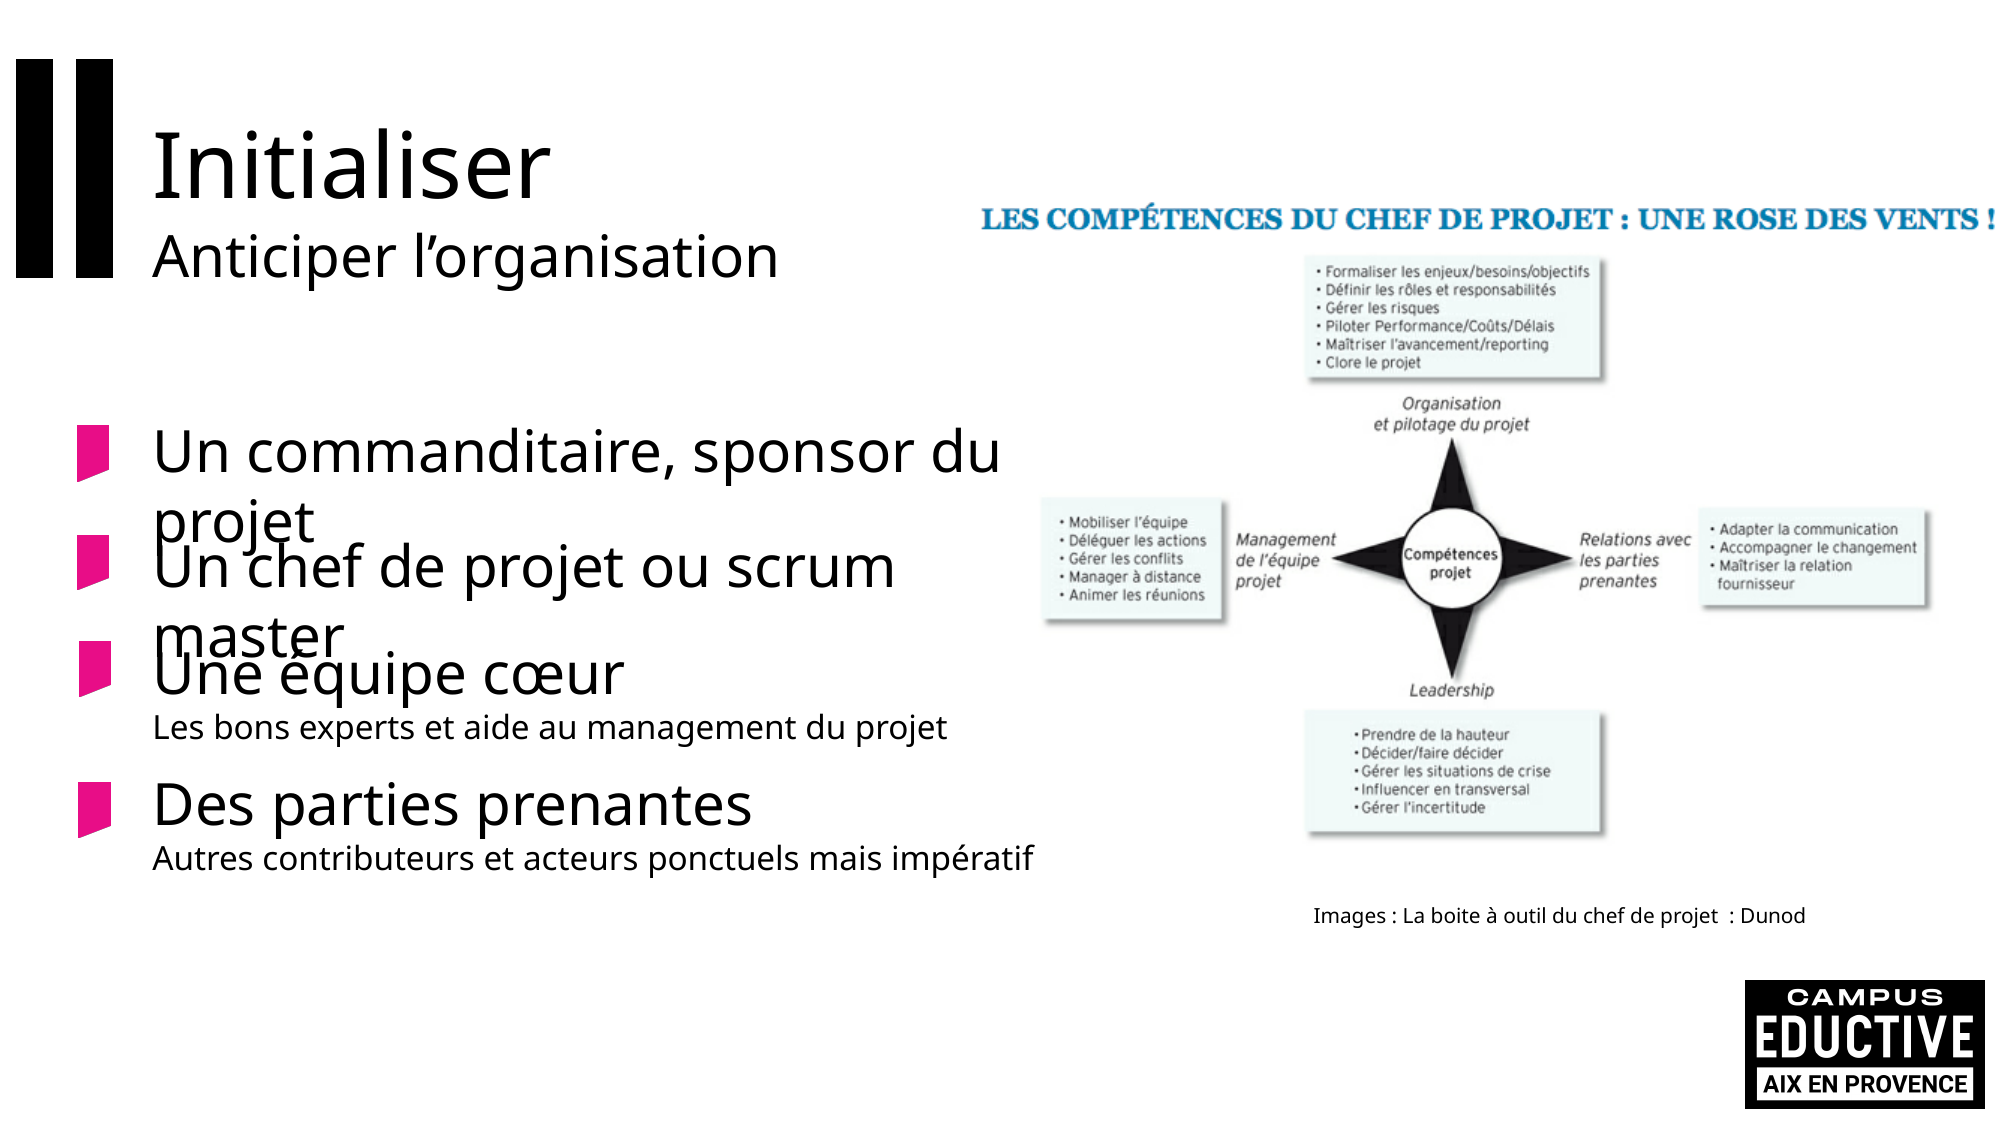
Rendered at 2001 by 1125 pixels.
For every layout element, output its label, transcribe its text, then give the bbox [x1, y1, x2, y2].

picture [78, 782, 111, 838]
picture [77, 425, 109, 482]
text_box Une équipe cœur Les bons experts et aide au management du projet [137, 628, 967, 754]
picture [77, 535, 109, 590]
text_box Un commanditaire, sponsor du projet [137, 406, 967, 521]
picture [79, 641, 111, 697]
text_box Anticiper l’organisation [137, 211, 967, 297]
picture [1745, 980, 1985, 1109]
text_box Un chef de projet ou scrum master [137, 521, 967, 628]
text_box Des parties prenantes Autres contributeurs et acteurs ponctuels mais impératif [137, 759, 1083, 884]
text_box Images : La boite à outil du chef de projet : Dunod [1311, 872, 1840, 939]
picture [967, 189, 2000, 857]
title Initialiser [137, 59, 1863, 211]
